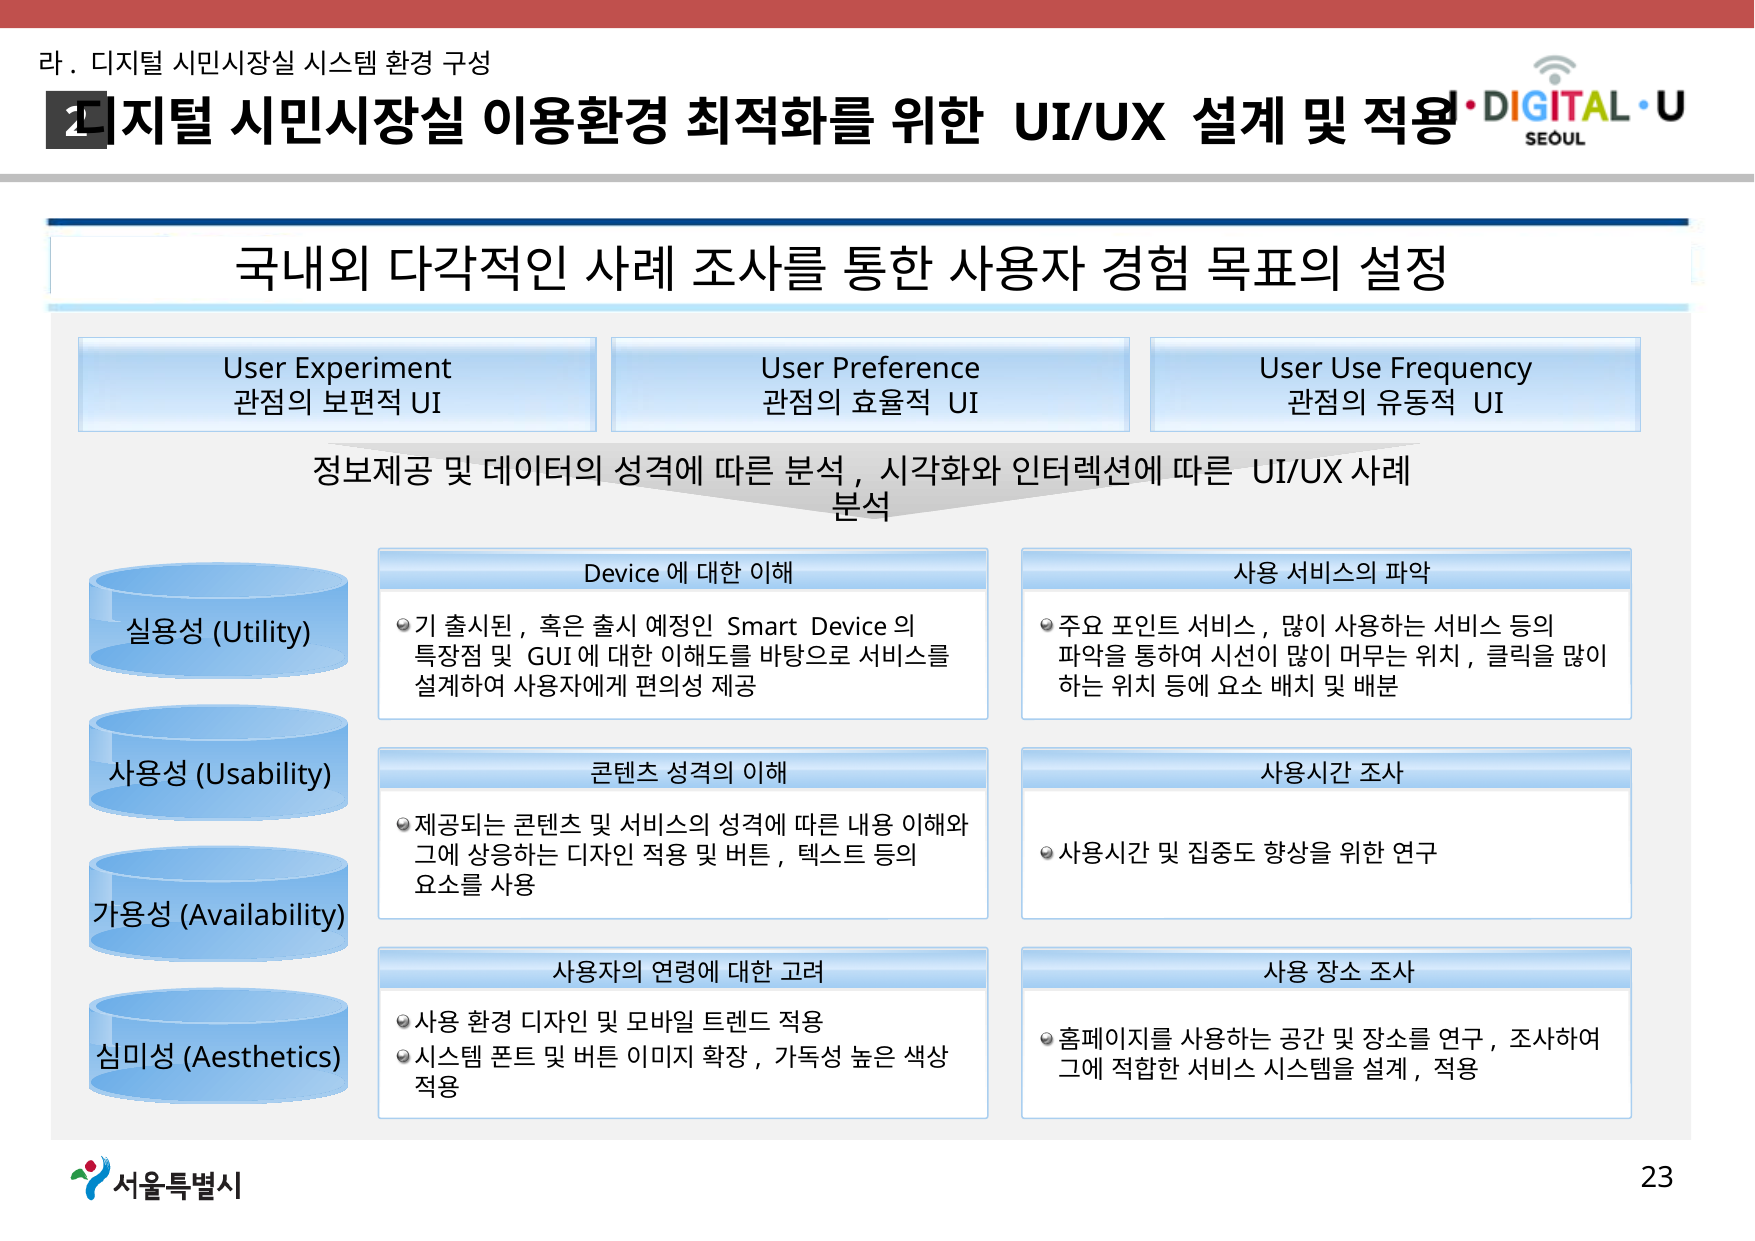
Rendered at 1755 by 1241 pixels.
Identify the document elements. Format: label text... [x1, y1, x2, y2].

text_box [78, 336, 1641, 432]
text_box 정보제공 및 데이터의 성격에 따른 분석, 시각화와 인터렉션에 따른 UI/UX사례 분석 [278, 447, 1446, 571]
text_box 디지털 시민시장실 이용환경 최적화를 위한 UI/UX 설계 및 적용 [54, 80, 1488, 158]
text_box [378, 548, 1641, 1119]
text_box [88, 562, 348, 1105]
picture [14, 183, 1755, 313]
picture [1365, 29, 1755, 173]
text_box 국내외 다각적인 사례 조사를 통한 사용자 경험 목표의 설정 [76, 229, 1610, 338]
text_box 라. 디지털 시민시장실 시스템 환경 구성 [23, 38, 507, 87]
picture [61, 1151, 251, 1205]
text_box [328, 443, 1421, 447]
text_box 2 [44, 89, 54, 151]
